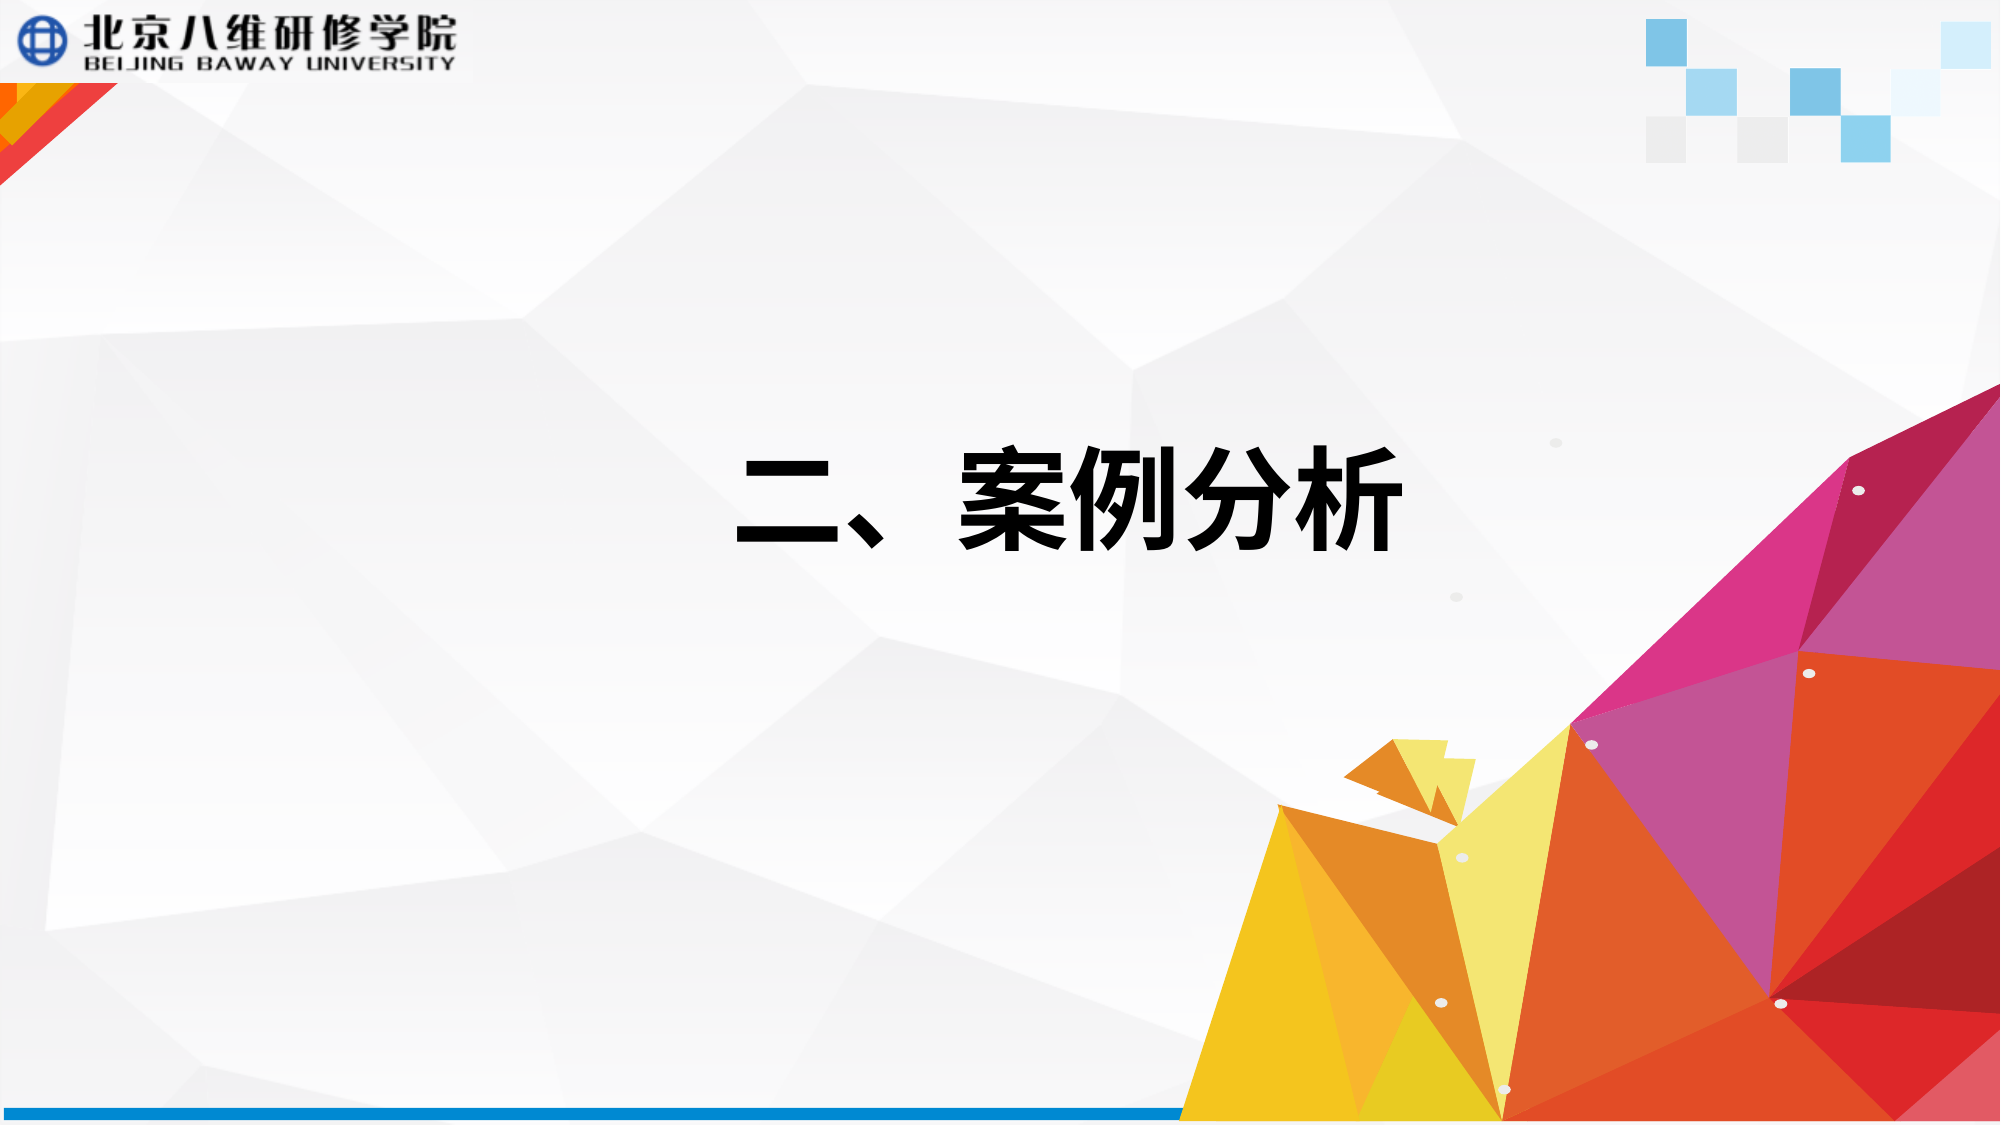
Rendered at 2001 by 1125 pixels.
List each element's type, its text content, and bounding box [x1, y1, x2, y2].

text_box 二、案例分析 [610, 421, 1224, 572]
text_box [1224, 328, 1972, 1125]
picture [0, 0, 2001, 1125]
